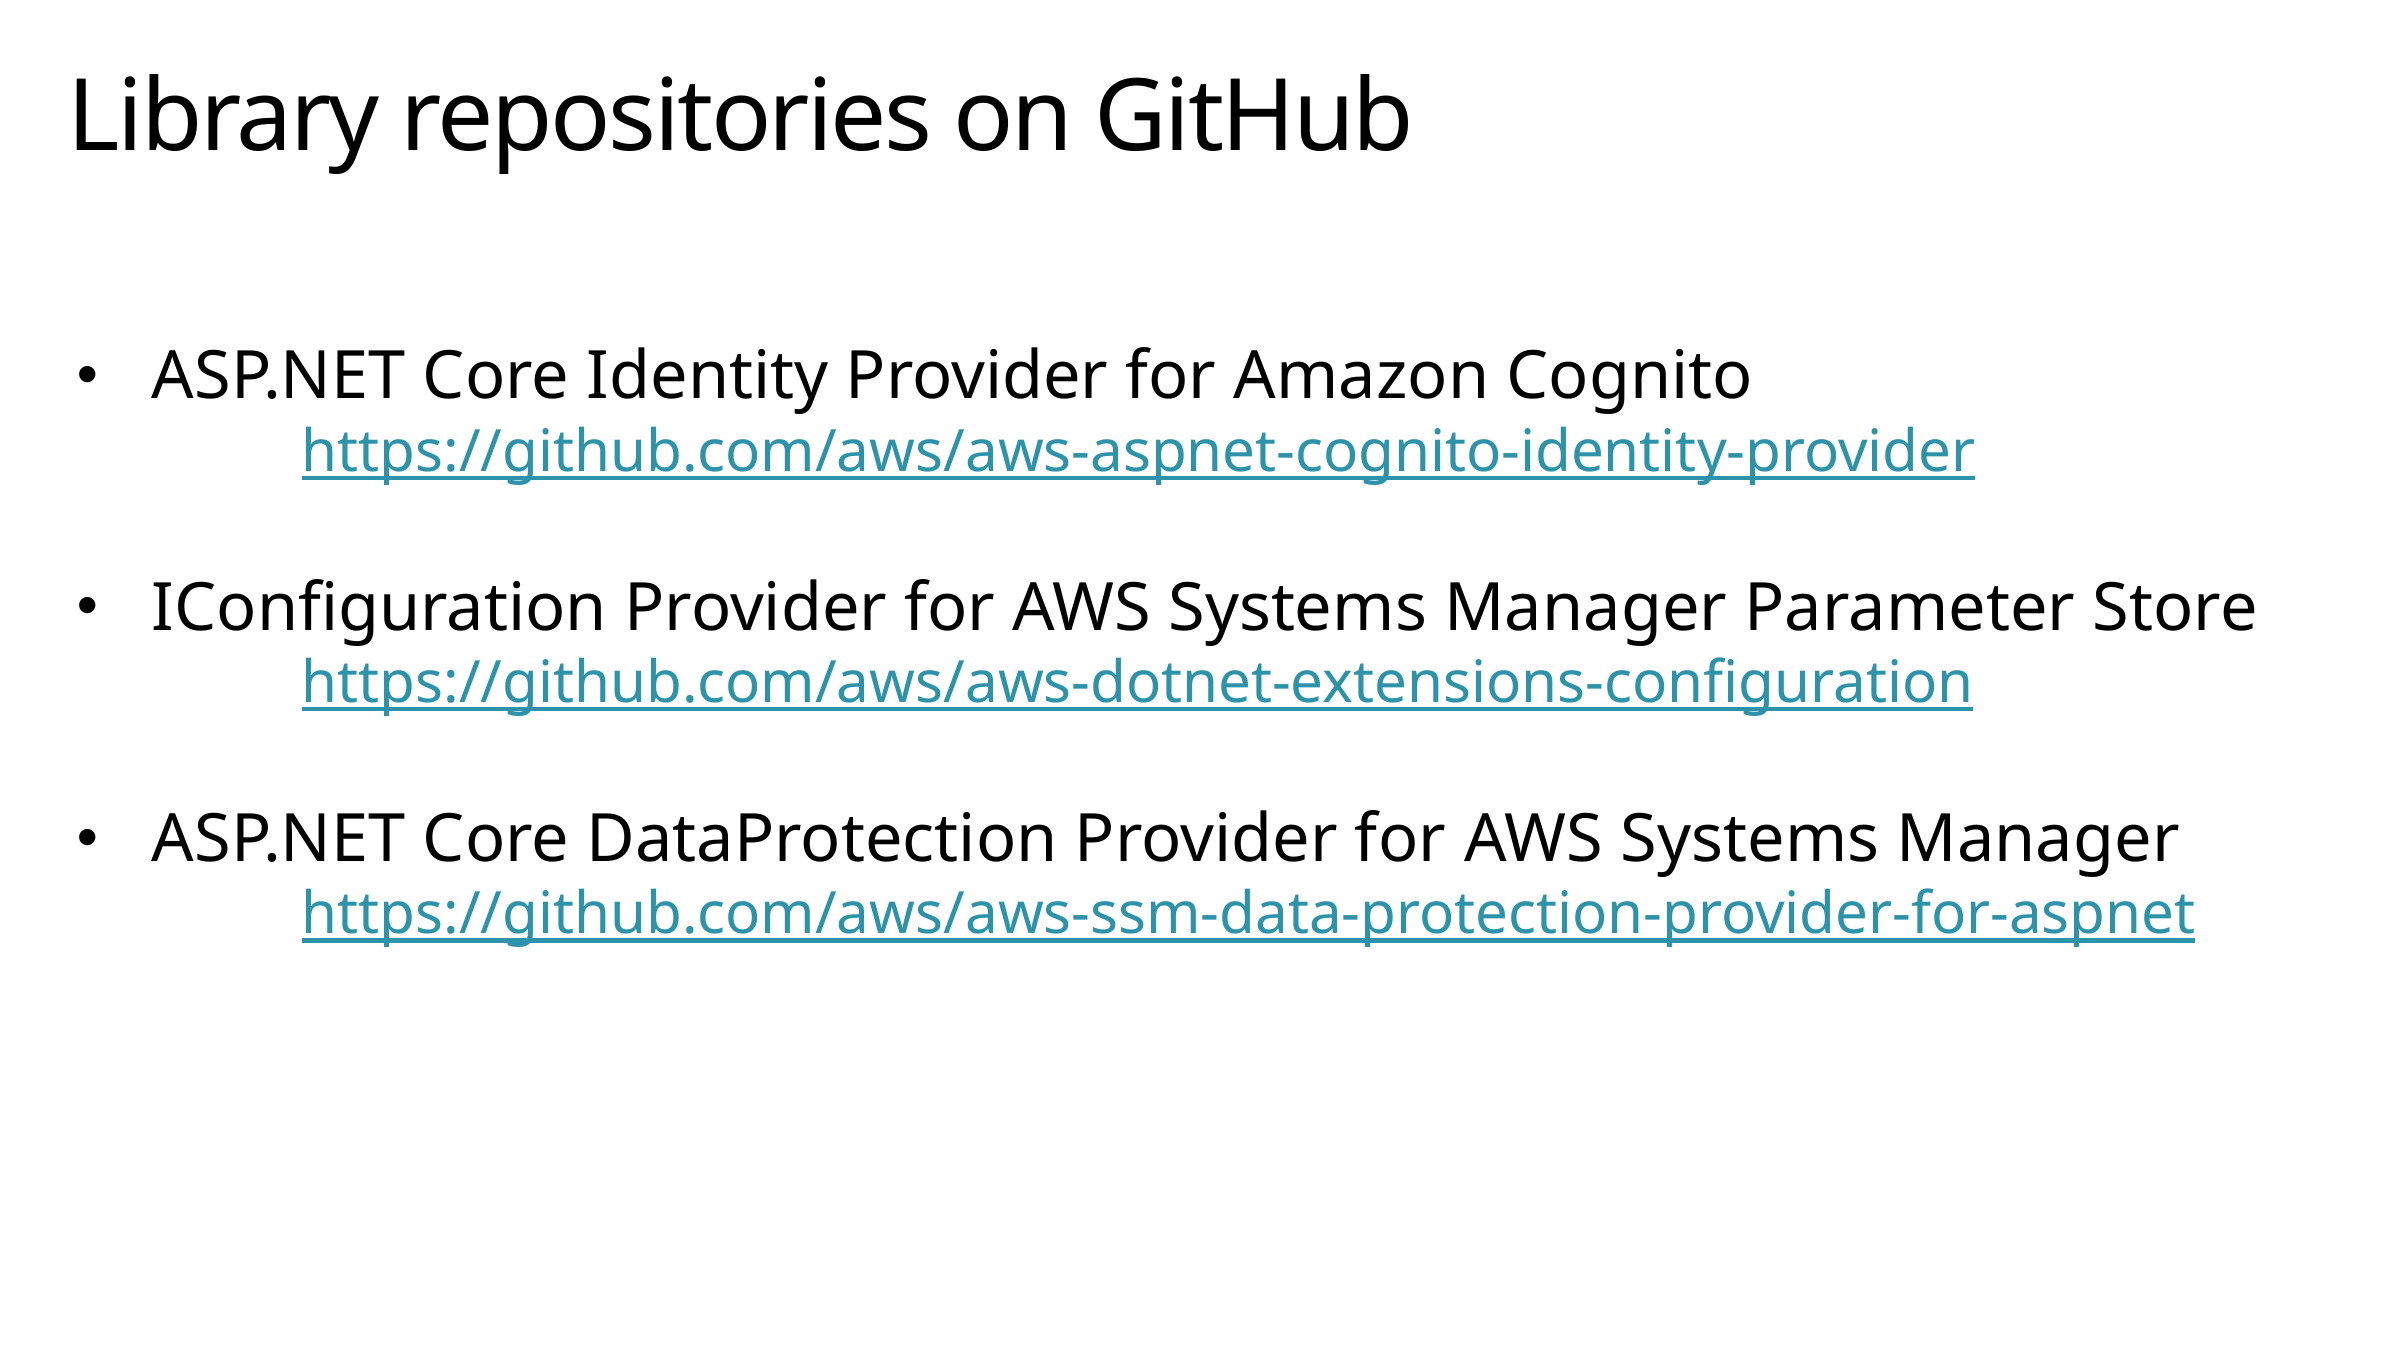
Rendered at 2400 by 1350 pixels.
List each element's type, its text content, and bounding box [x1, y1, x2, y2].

text_box Library repositories on GitHub [52, 56, 2348, 201]
text_box ASP.NET Core Identity Provider for Amazon Cognito https://github.com/aws/aws-aspnet-cognito-identity-provider IConfiguration Provider for AWS Systems Manager Parameter Store https://github.com/aws/aws-dotnet-extensions-configuration ASP.NET Core DataProtection Provider for AWS Systems Manager https://github.com/aws/aws-ssm-data-protection-provider-for-aspnet [52, 326, 2286, 964]
